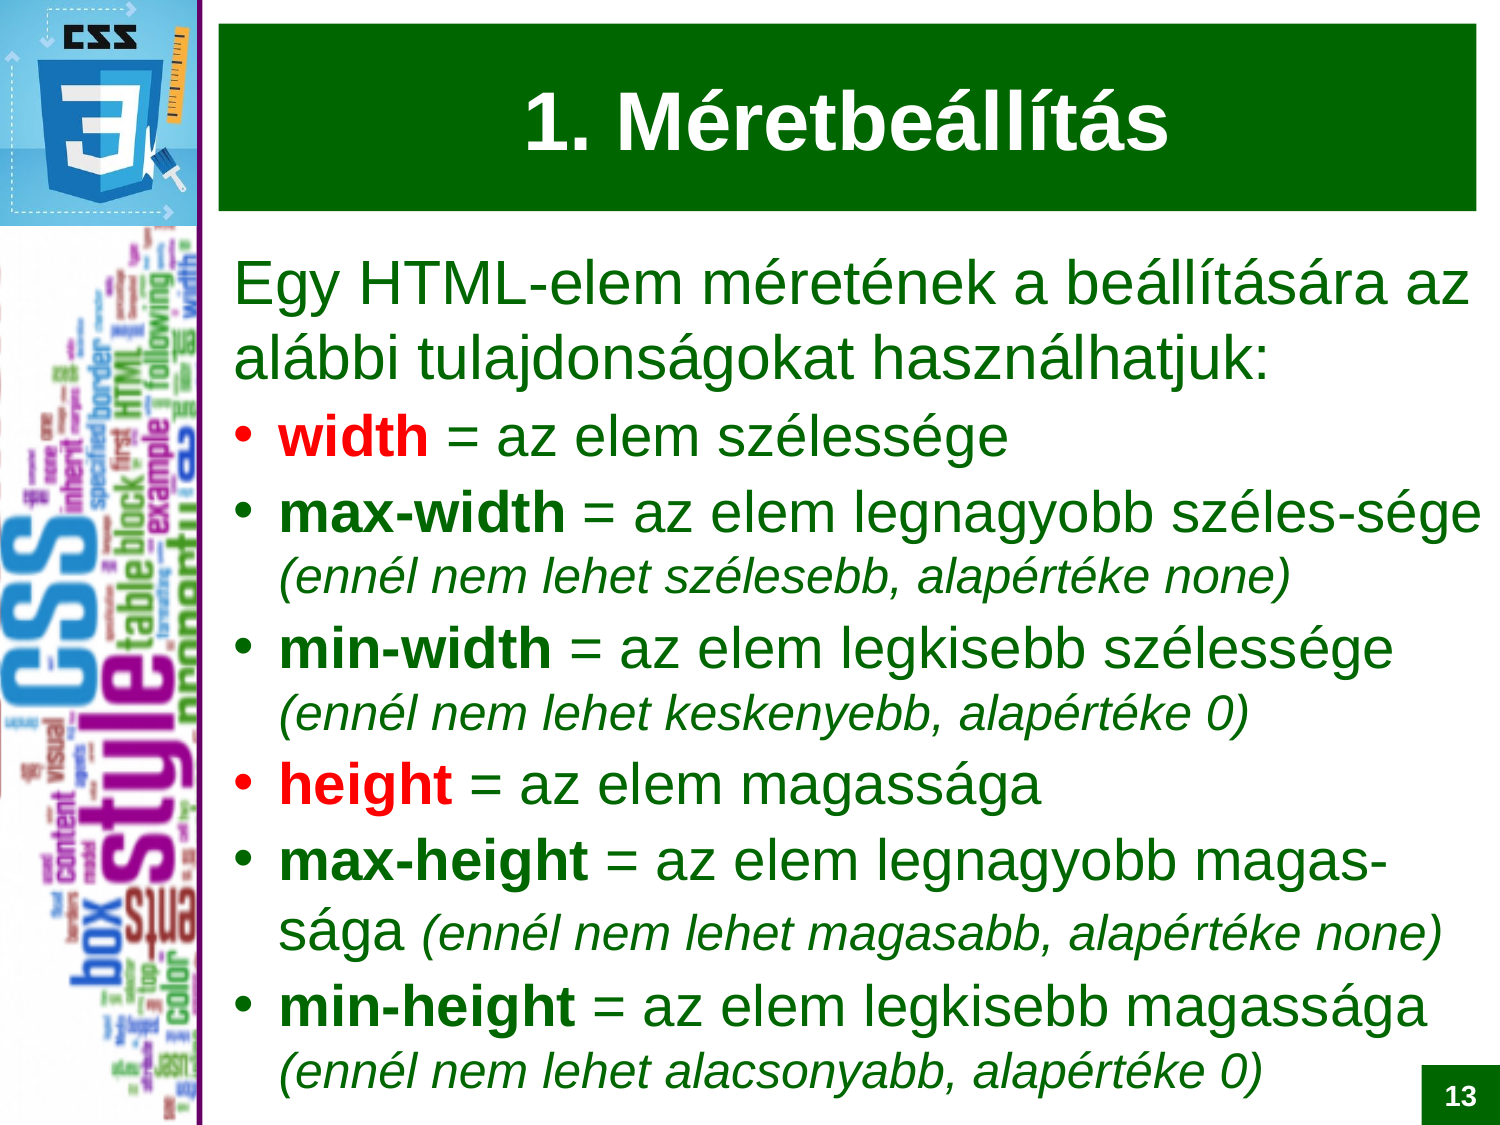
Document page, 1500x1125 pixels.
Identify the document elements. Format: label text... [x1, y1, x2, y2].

title 1. Méretbeállítás [218, 23, 1477, 212]
slide_number 13 [1421, 1065, 1500, 1125]
picture [0, 0, 197, 1125]
list Egy HTML-elem méretének a beállítására az alábbi tulajdonságokat használhatjuk: width = az elem szélessége max-width = az elem legnagyobb széles-sége (ennél nem lehet szélesebb, alapértéke none) min-width = az elem legkisebb szélessége (ennél nem lehet keskenyebb, alapértéke 0) height = az elem magassága max-height = az elem legnagyobb magas-sága (ennél nem lehet magasabb, alapértéke none) min-height = az elem legkisebb magassága (ennél nem lehet alacsonyabb, alapértéke 0) [218, 234, 1500, 1125]
